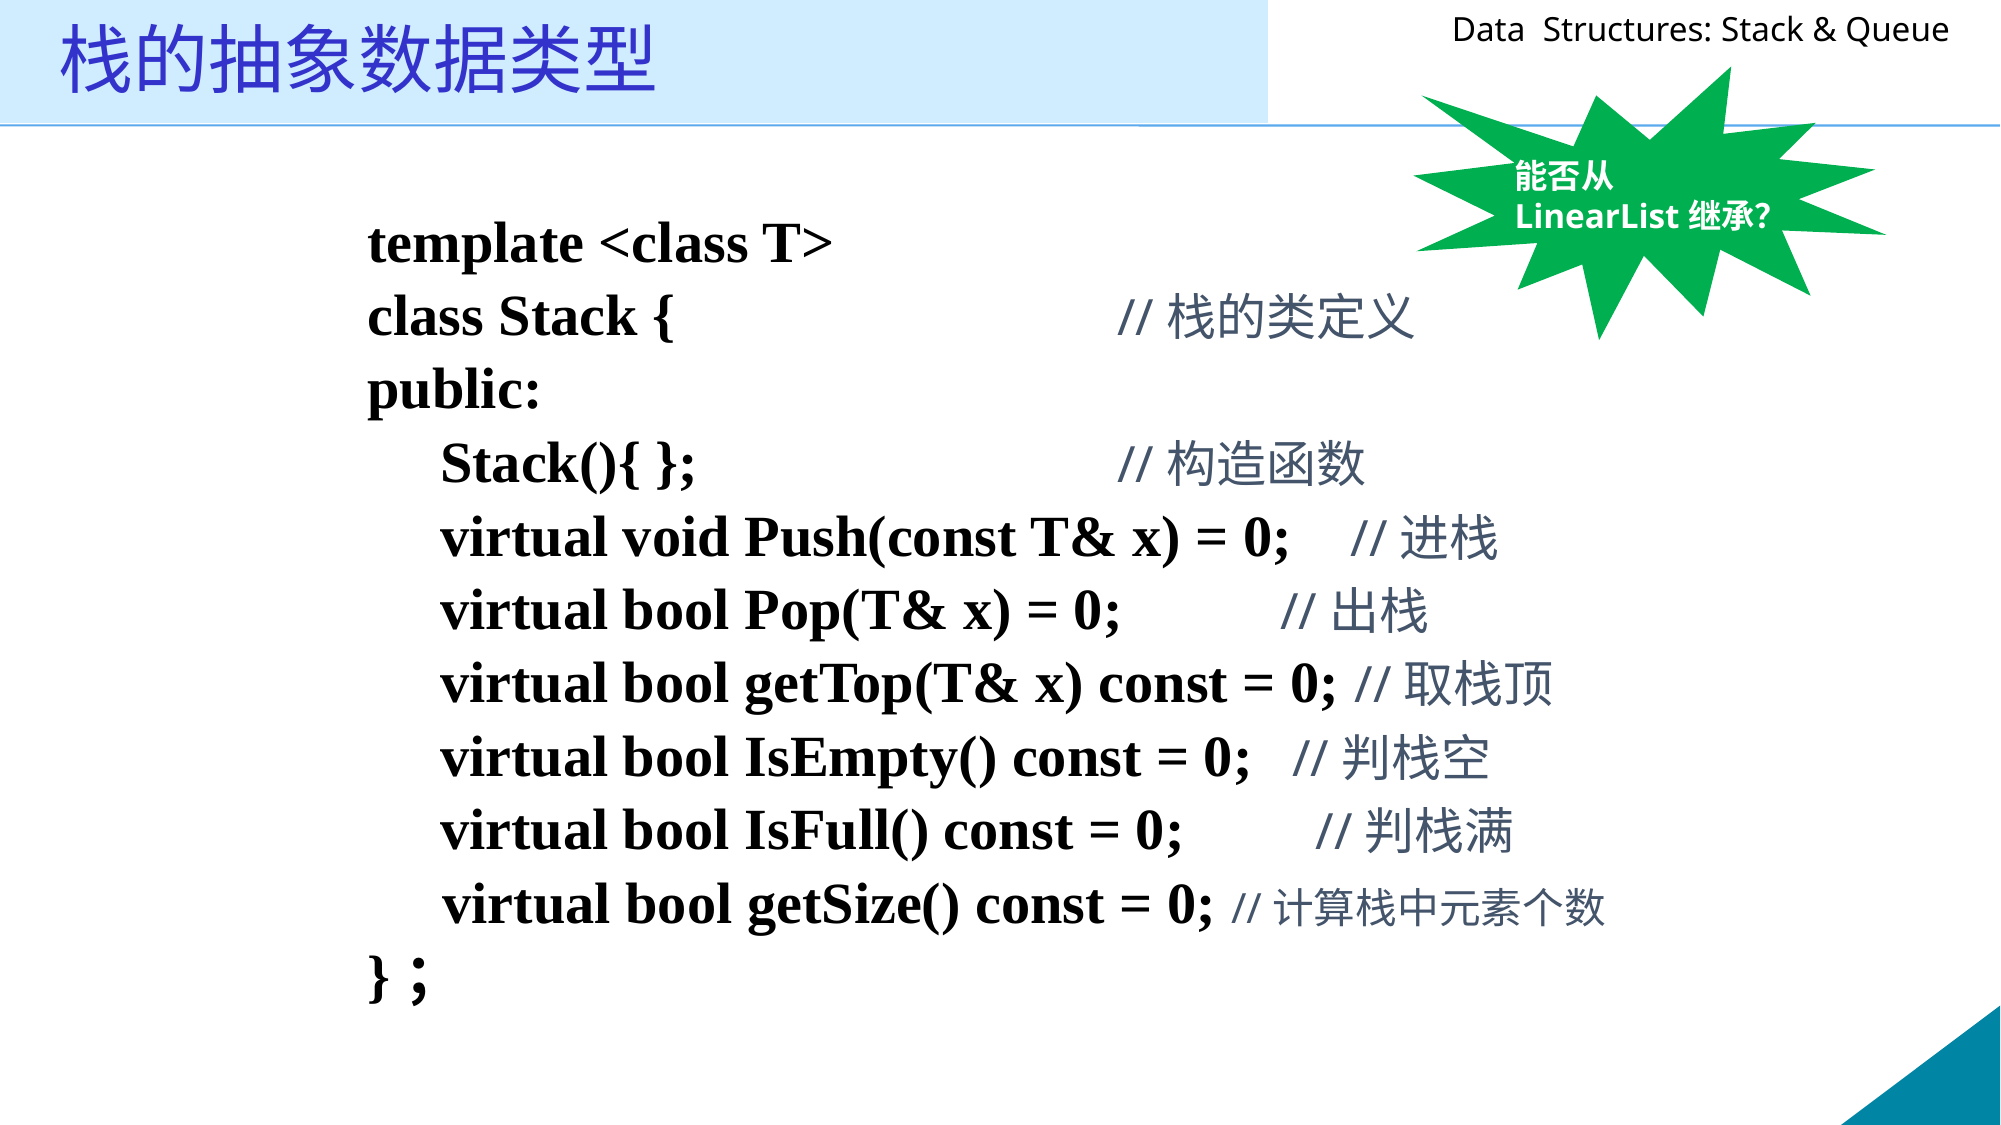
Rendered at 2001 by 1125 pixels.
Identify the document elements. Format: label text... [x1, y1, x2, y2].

title 栈的抽象数据类型 [43, 7, 1769, 121]
text_box template <class T> class Stack { //栈的类定义 public: Stack(){ }; //构造函数 virtual void Push(const T& x) = 0; //进栈 virtual bool Pop(T& x) = 0; //出栈 virtual bool getTop(T& x) const = 0; //取栈顶 virtual bool IsEmpty() const = 0; //判栈空 virtual bool IsFull() const = 0; //判栈满 virtual bool getSize() const = 0; //计算栈中元素个数 }； [352, 192, 1663, 1016]
text_box 能否从LinearList继承？ [1413, 66, 1887, 341]
